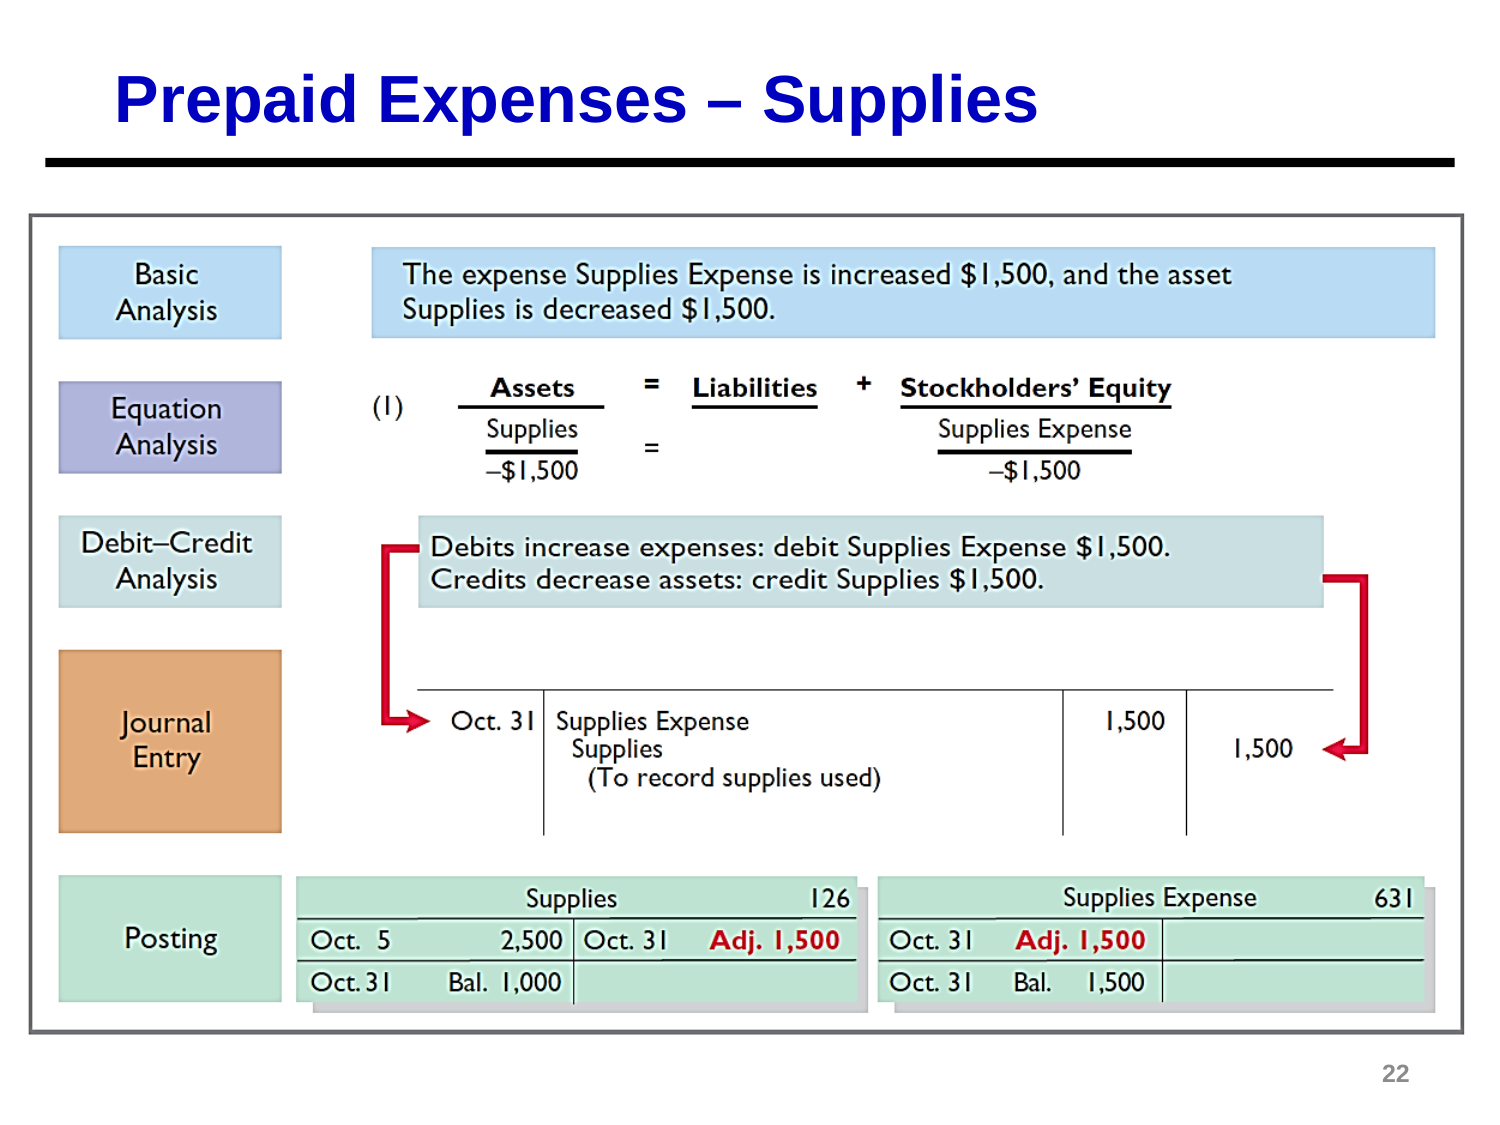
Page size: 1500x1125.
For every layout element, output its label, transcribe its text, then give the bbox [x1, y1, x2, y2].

picture [24, 209, 1469, 1037]
text_box Prepaid Expenses – Supplies [99, 50, 1450, 142]
slide_number 22 [1074, 1046, 1425, 1103]
